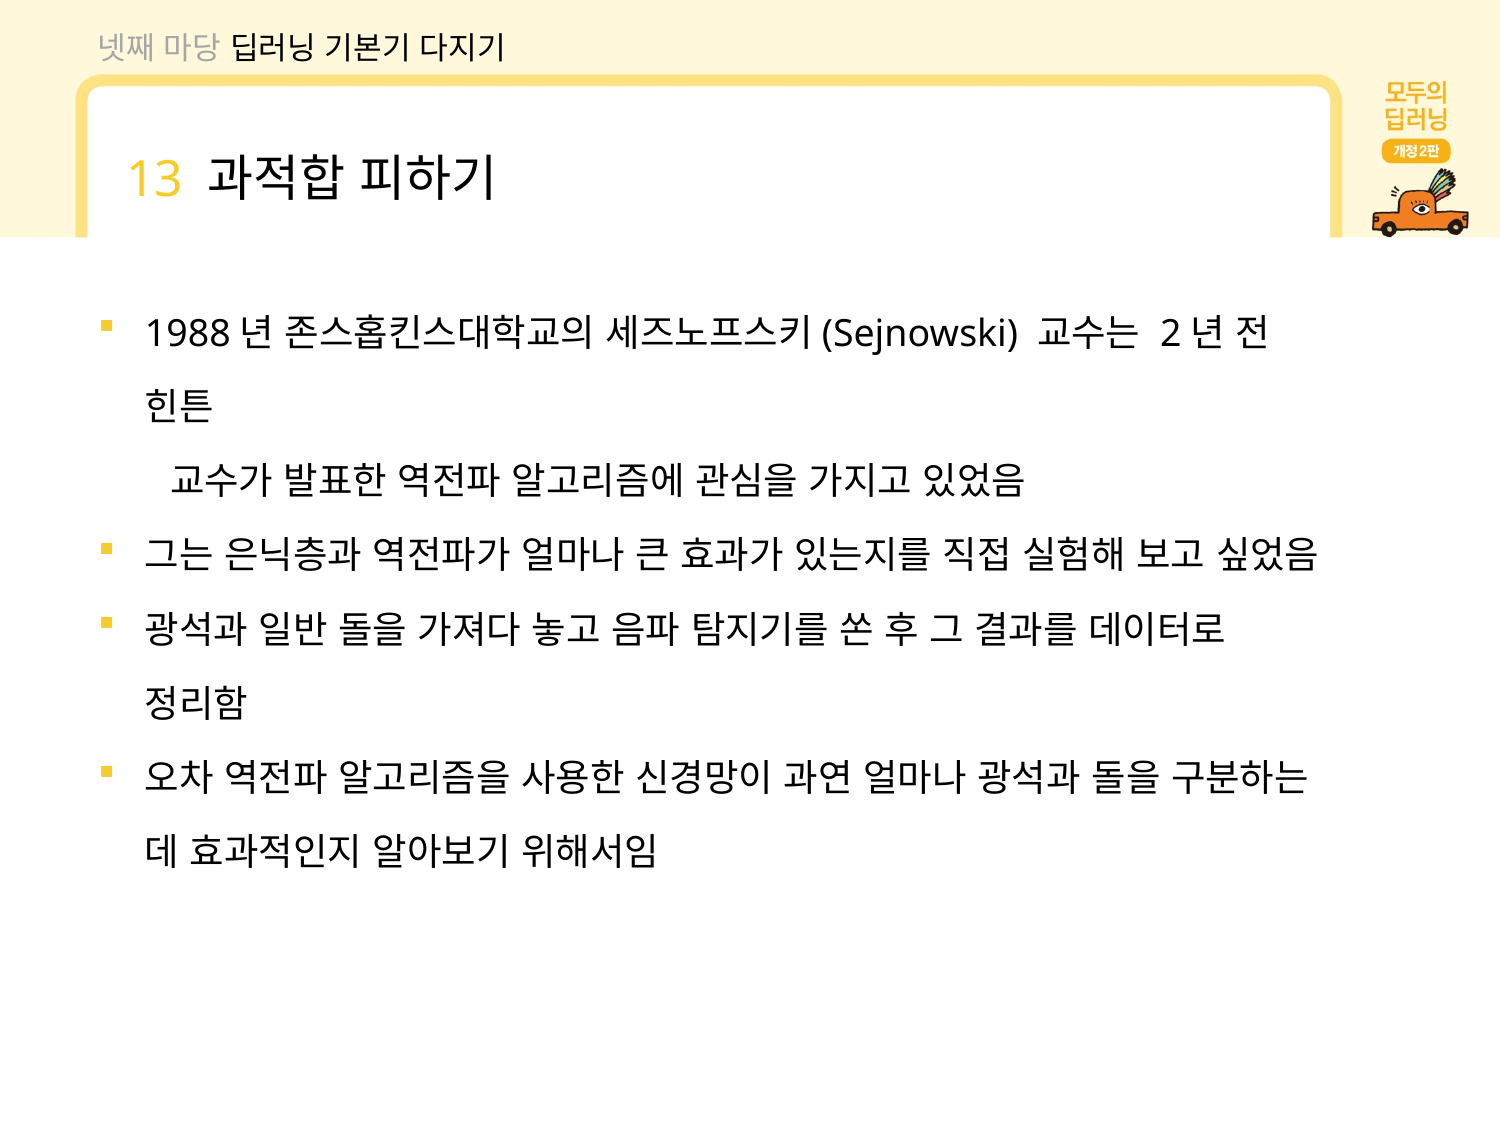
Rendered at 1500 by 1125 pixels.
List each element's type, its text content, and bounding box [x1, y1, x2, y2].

text_box 13 과적합 피하기 [111, 99, 1309, 214]
picture [0, 0, 1500, 1125]
text_box 1988년 존스홉킨스대학교의 세즈노프스키(Sejnowski) 교수는 2년 전 힌튼 교수가 발표한 역전파 알고리즘에 관심을 가지고 있었음 그는 은닉층과 역전파가 얼마나 큰 효과가 있는지를 직접 실험해 보고 싶었음 광석과 일반 돌을 가져다 놓고 음파 탐지기를 쏜 후 그 결과를 데이터로 정리함 오차 역전파 알고리즘을 사용한 신경망이 과연 얼마나 광석과 돌을 구분하는 데 효과적인지 알아보기 위해서임 [83, 272, 1352, 881]
text_box 넷째 마당 딥러닝 기본기 다지기 [82, 0, 1133, 74]
